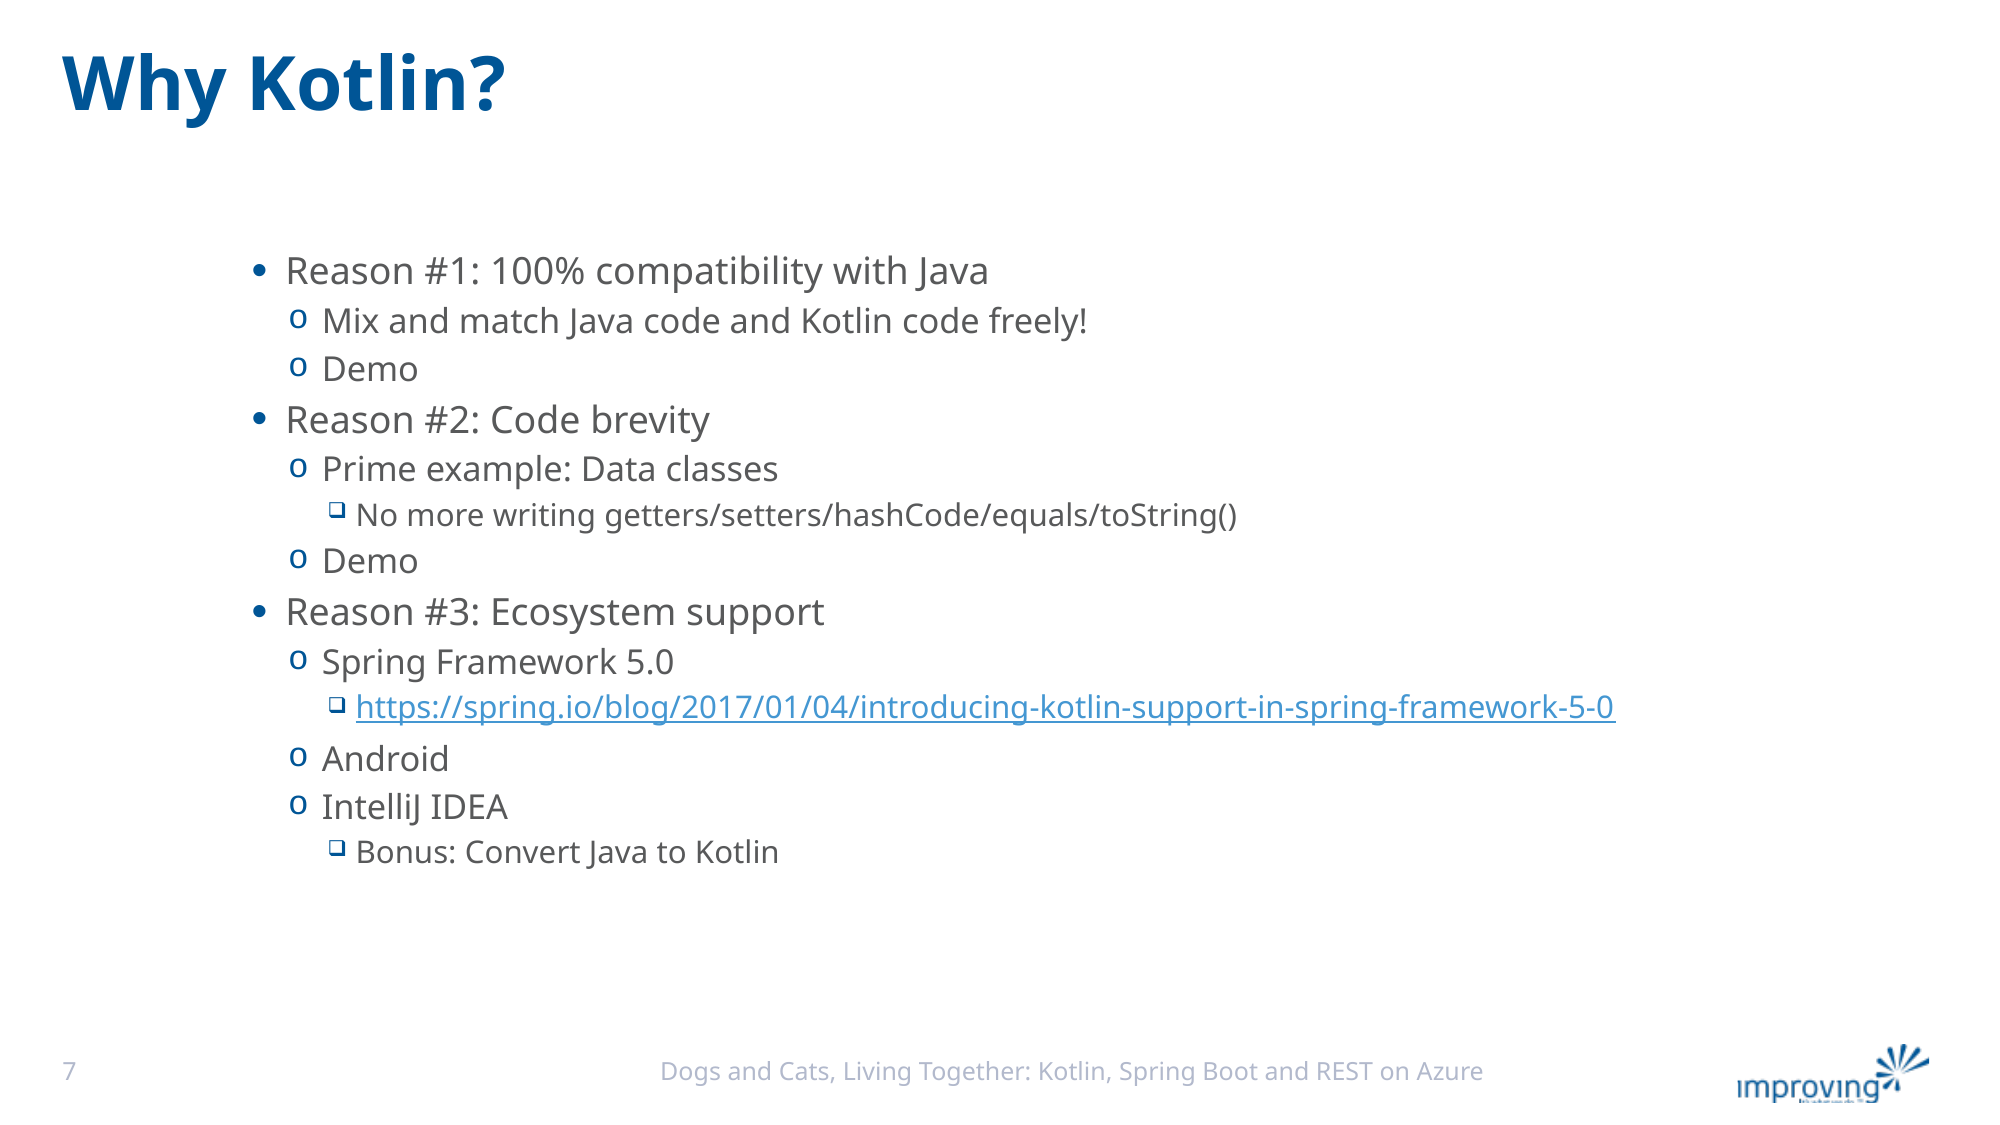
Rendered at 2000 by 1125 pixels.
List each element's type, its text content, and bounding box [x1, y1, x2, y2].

title Why Kotlin? [47, 27, 1956, 136]
slide_number 7 [47, 1042, 174, 1103]
footer Dogs and Cats, Living Together: Kotlin, Spring Boot and REST on Azure [435, 1042, 1711, 1103]
list Reason #1: 100% compatibility with Java Mix and match Java code and Kotlin code freely! Demo Reason #2: Code brevity Prime example: Data classes No more writing getters/setters/hashCode/equals/toString() Demo Reason #3: Ecosystem support Spring Framework 5.0 https://spring.io/blog/2017/01/04/introducing-kotlin-support-in-spring-framework-5-0 Android IntelliJ IDEA Bonus: Convert Java to Kotlin [228, 239, 1711, 976]
